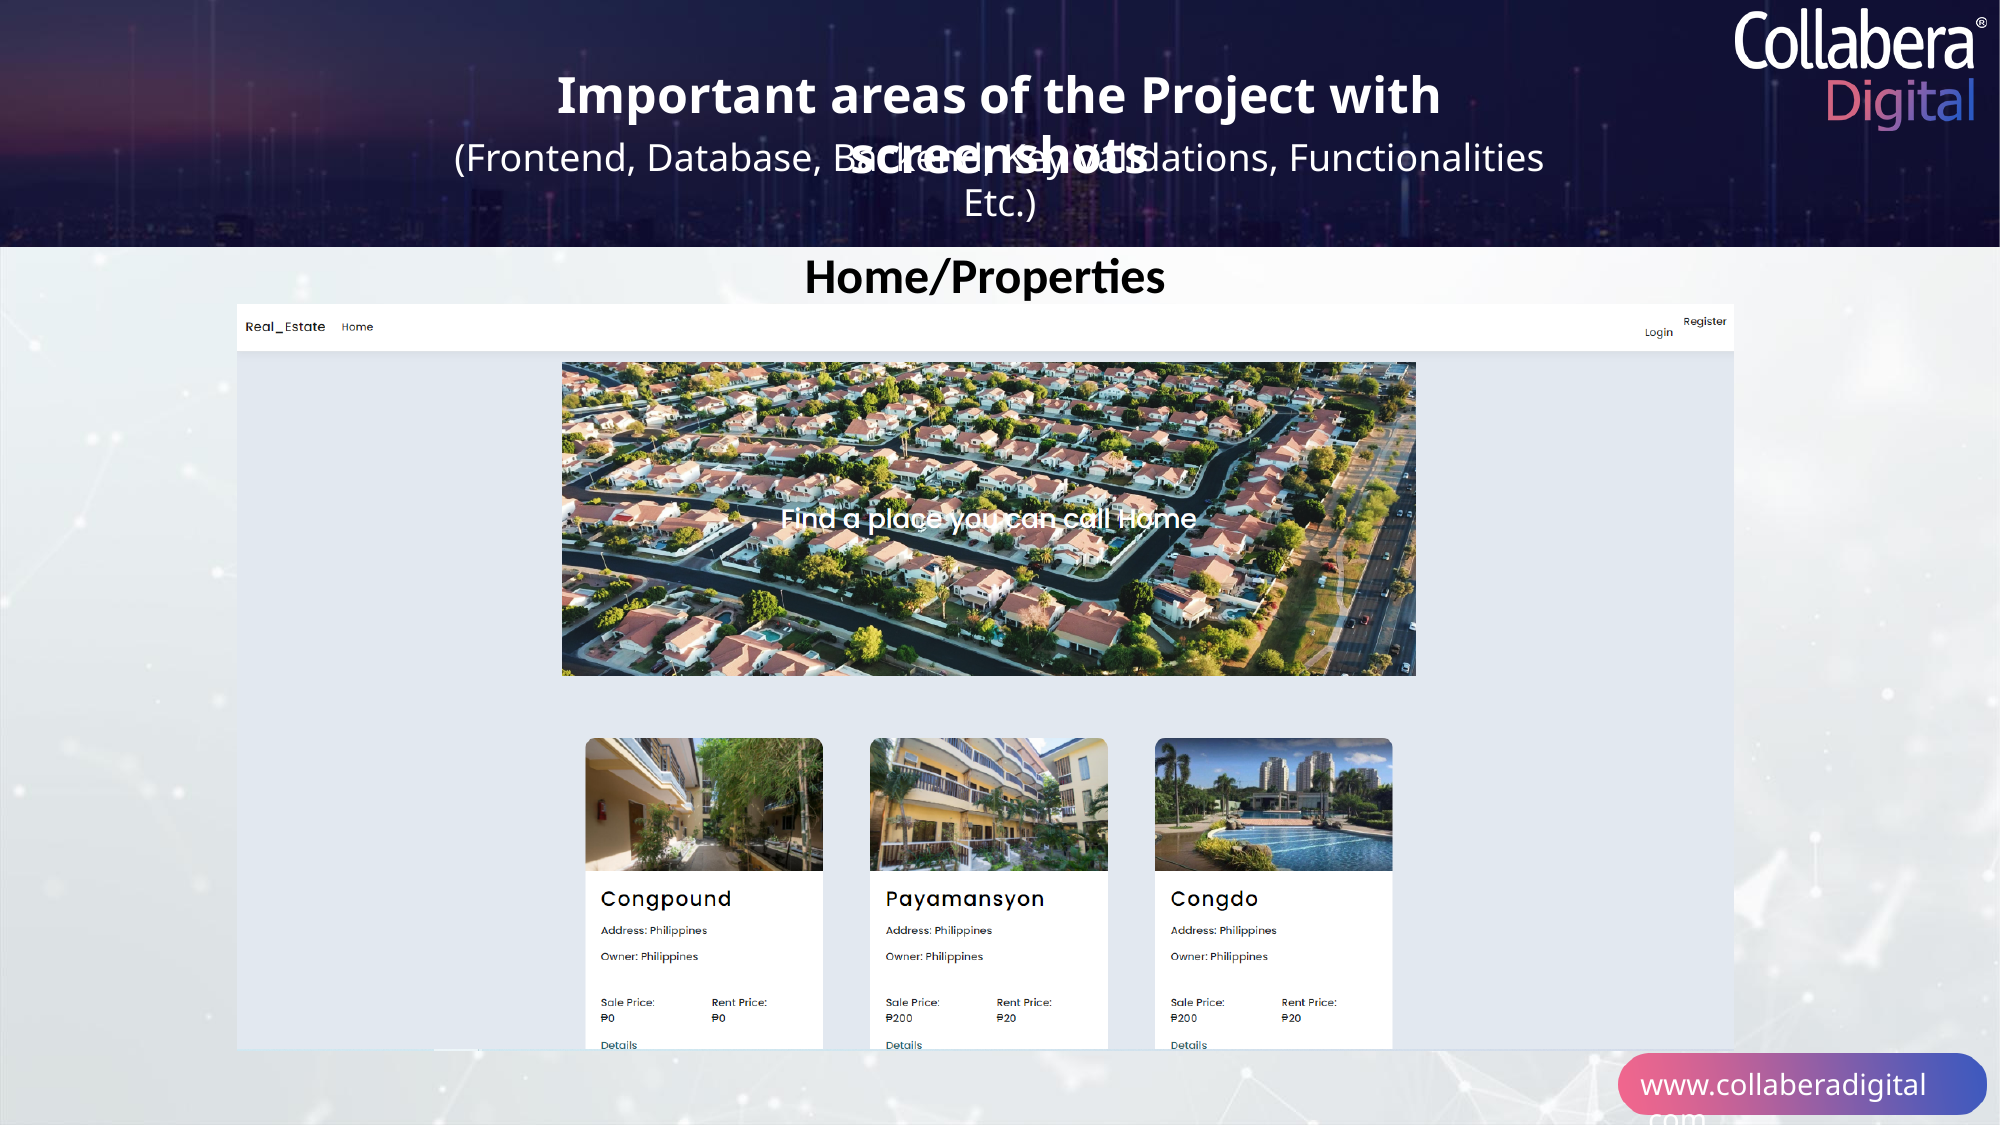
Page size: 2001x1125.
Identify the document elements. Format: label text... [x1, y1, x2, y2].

text_box Home/Properties [790, 228, 1210, 303]
picture [1684, 1116, 1691, 1125]
text_box (Frontend, Database, Backend, Key Validations, Functionalities Etc.) [406, 126, 1594, 232]
picture [1666, 1116, 1675, 1125]
text_box Important areas of the Project with screenshots [405, 56, 1594, 192]
picture [0, 0, 2000, 1125]
picture [1694, 1116, 1701, 1125]
